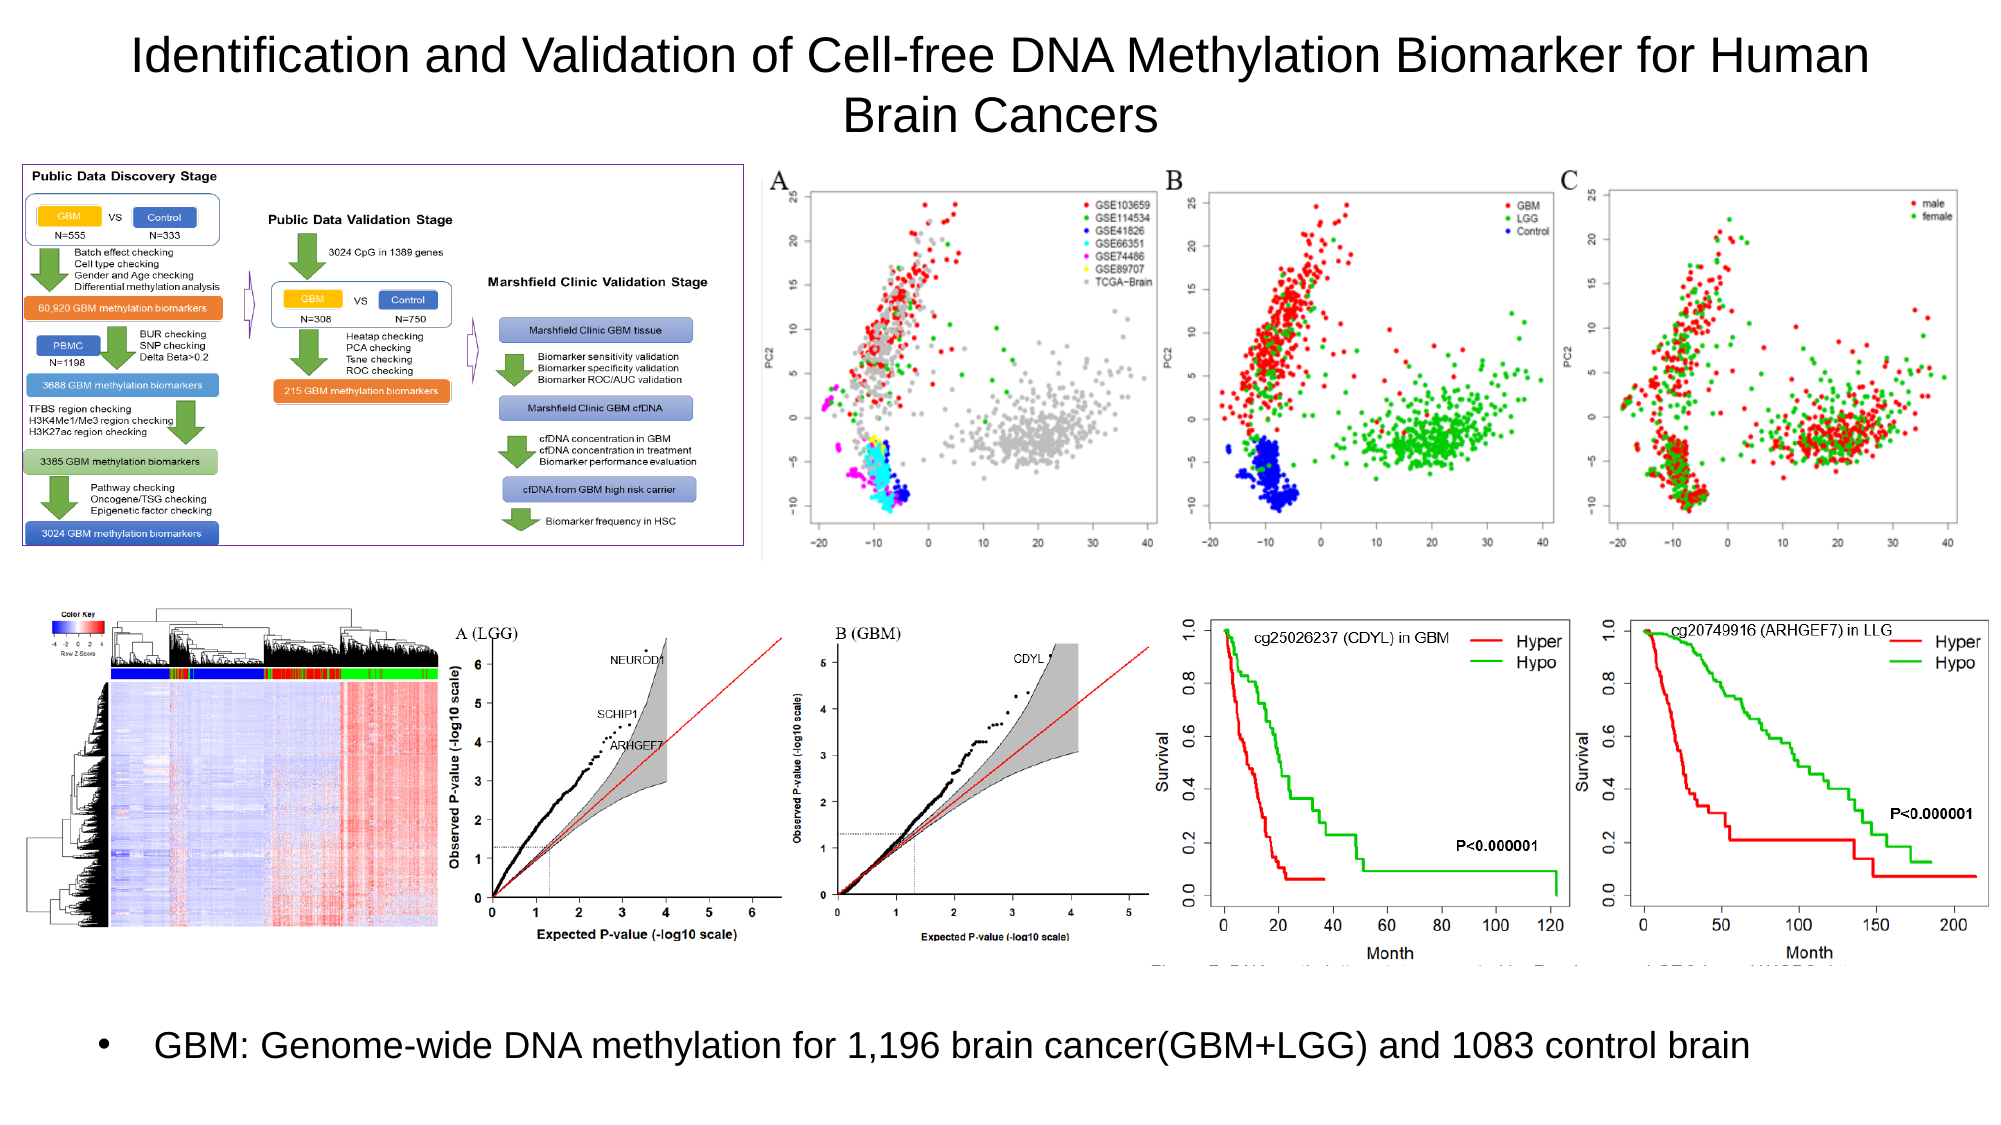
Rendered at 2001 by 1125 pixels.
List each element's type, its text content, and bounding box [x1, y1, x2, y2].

text_box Identification and Validation of Cell-free DNA Methylation Biomarker for Human Brain Cancers [56, 15, 1946, 151]
picture [22, 599, 2000, 966]
picture [22, 164, 744, 546]
picture [759, 155, 1970, 561]
text_box GBM: Genome-wide DNA methylation for 1,196 brain cancer(GBM+LGG) and 1083 control brain [82, 1013, 1919, 1074]
